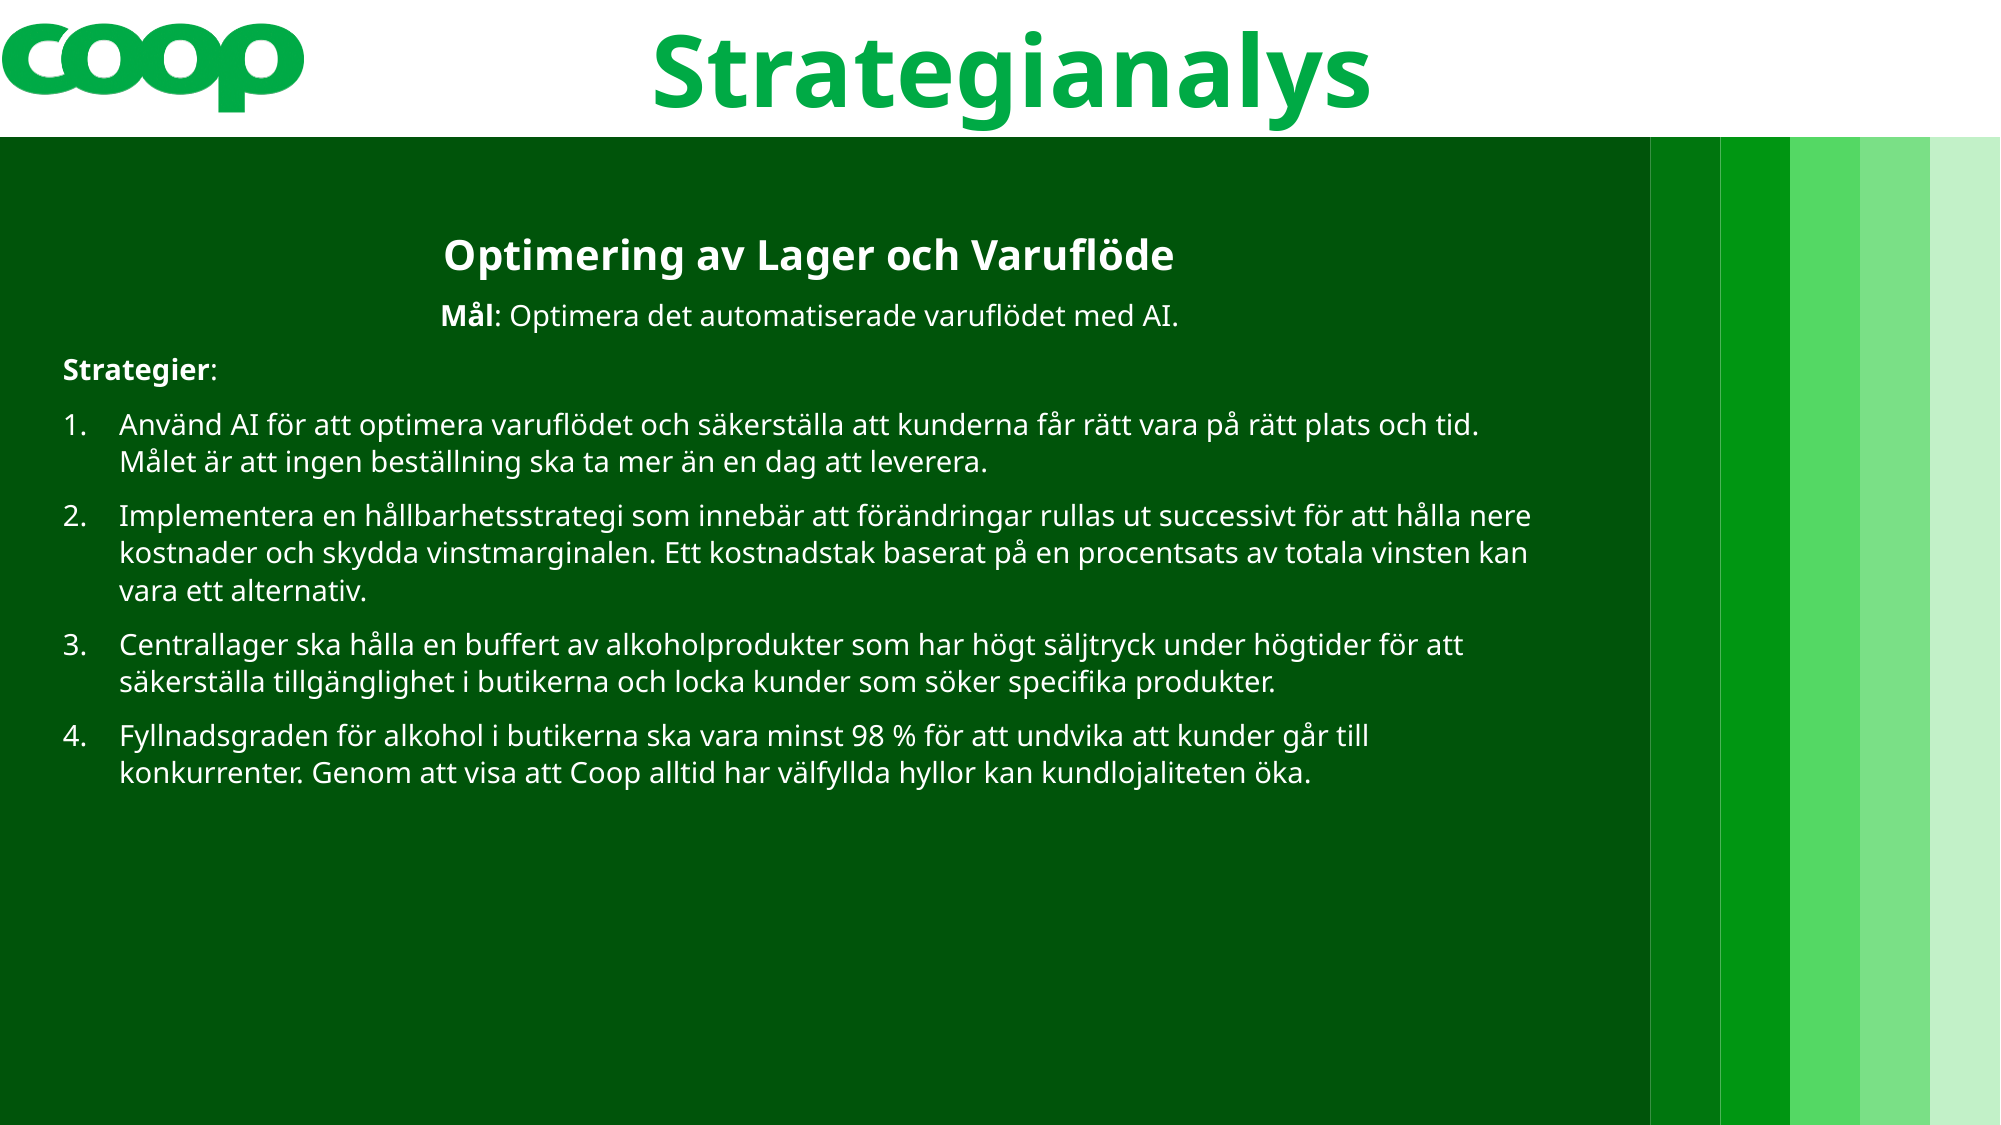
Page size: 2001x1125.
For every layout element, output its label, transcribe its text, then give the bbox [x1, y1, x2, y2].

text_box Strategianalys [193, 0, 1832, 135]
text_box Optimering av Lager och Varuflöde Mål: Optimera det automatiserade varuflödet med AI. Strategier: Använd AI för att optimera varuflödet och säkerställa att kunderna får rätt vara på rätt plats och tid. Målet är att ingen beställning ska ta mer än en dag att leverera. Implementera en hållbarhetsstrategi som innebär att förändringar rullas ut successivt för att hålla nere kostnader och skydda vinstmarginalen. Ett kostnadstak baserat på en procentsats av totala vinsten kan vara ett alternativ. Centrallager ska hålla en buffert av alkoholprodukter som har högt säljtryck under högtider för att säkerställa tillgänglighet i butikerna och locka kunder som söker specifika produkter. Fyllnadsgraden för alkohol i butikerna ska vara minst 98 % för att undvika att kunder går till konkurrenter. Genom att visa att Coop alltid har välfyllda hyllor kan kundlojaliteten öka. [48, 217, 1572, 798]
text_box [1719, 136, 1789, 1125]
picture [0, 23, 307, 113]
text_box [1649, 136, 1719, 1125]
text_box [0, 136, 1649, 1125]
text_box [1789, 136, 1859, 1125]
text_box [1859, 136, 1928, 1125]
text_box [1928, 136, 2000, 1125]
